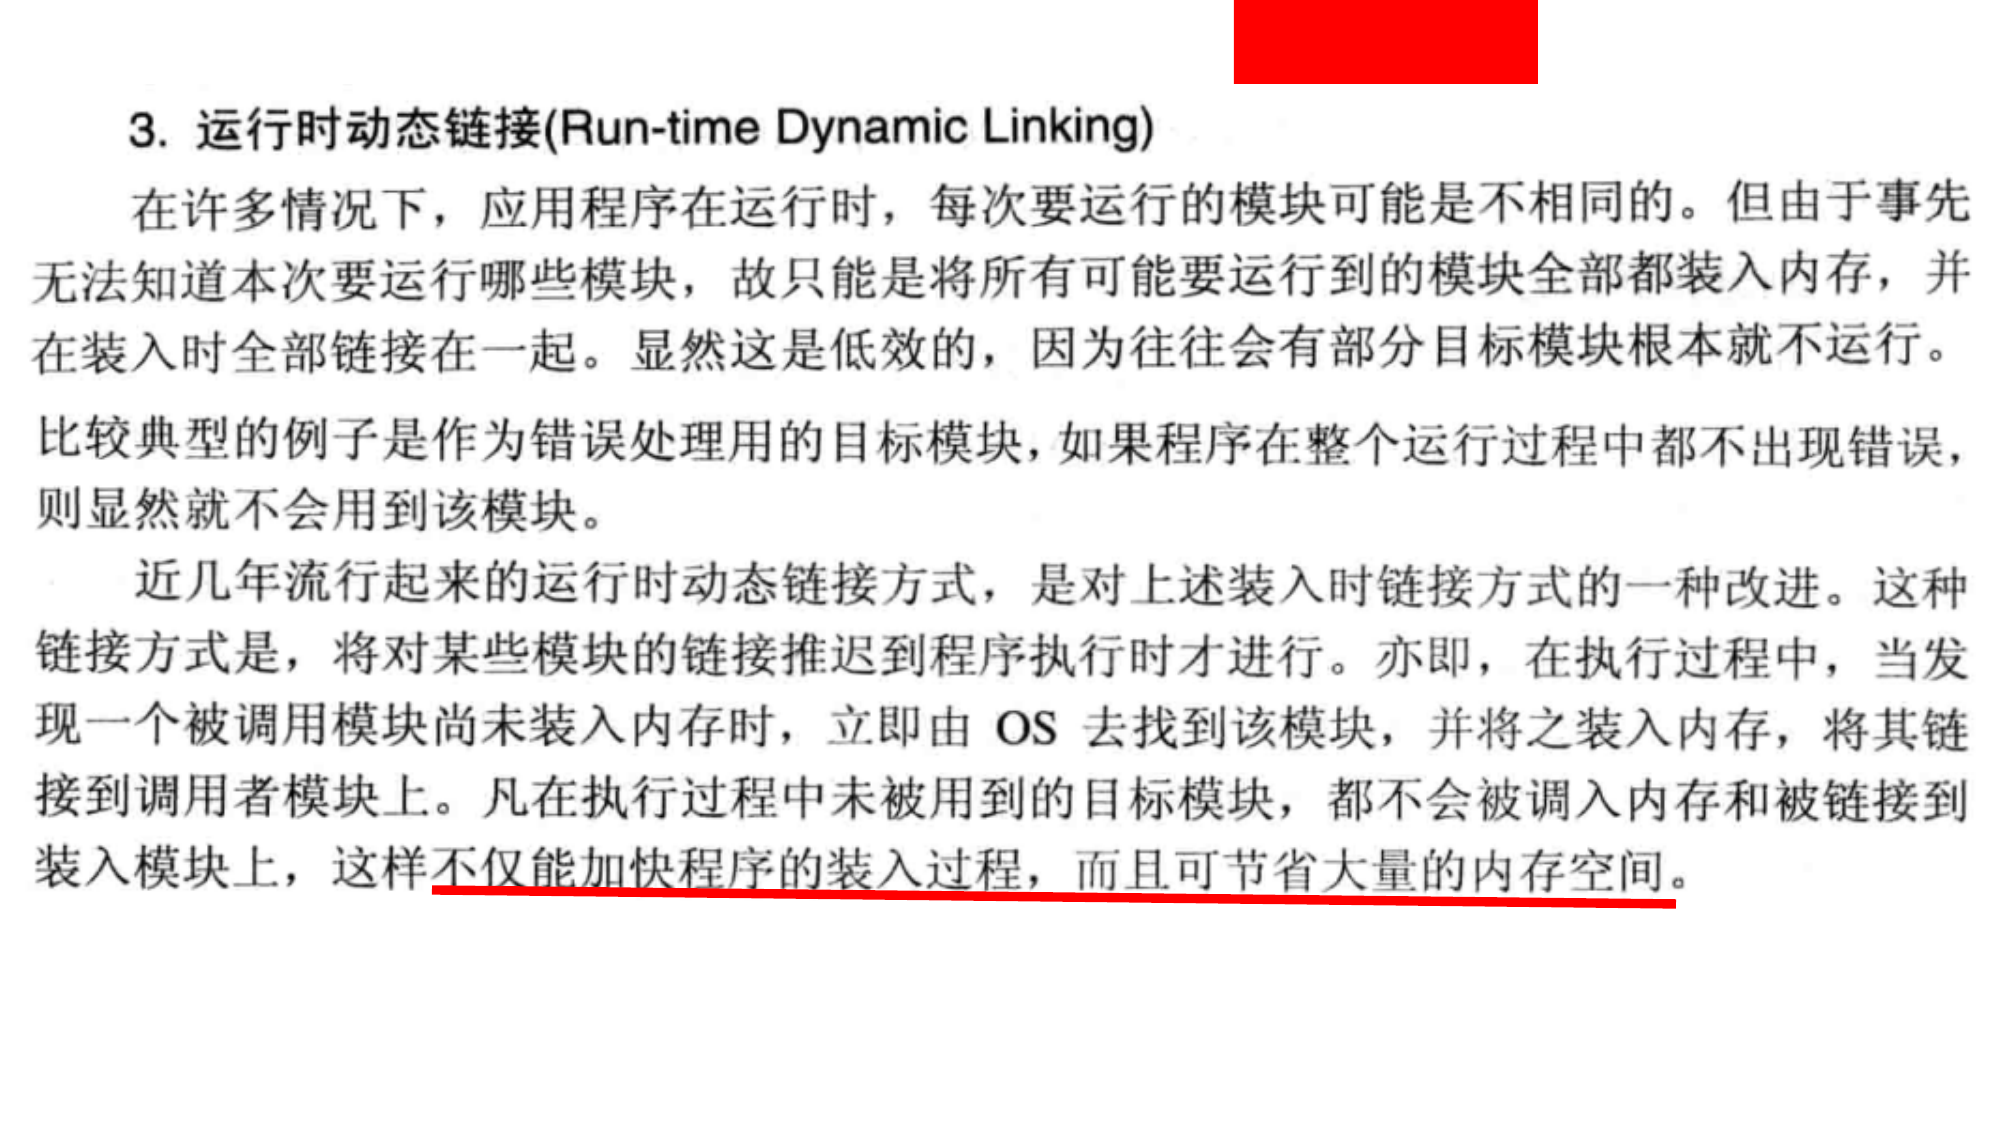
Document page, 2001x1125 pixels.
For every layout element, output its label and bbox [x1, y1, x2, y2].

picture [0, 398, 2000, 921]
text_box [1233, 0, 1539, 84]
text_box [431, 889, 1676, 904]
list [0, 84, 1996, 396]
